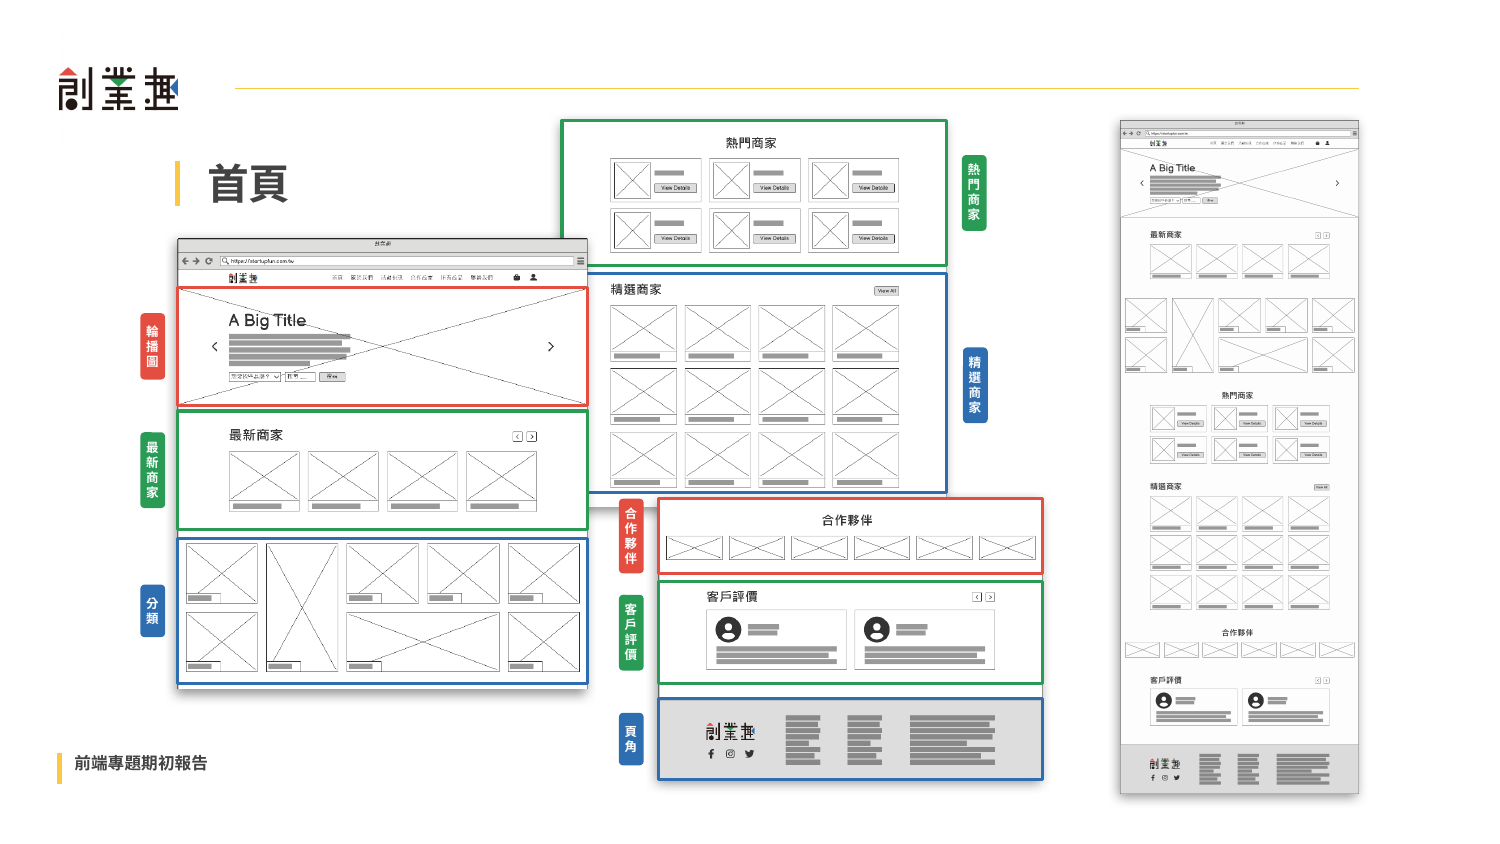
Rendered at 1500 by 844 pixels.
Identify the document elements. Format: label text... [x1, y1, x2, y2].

text_box 客戶評價 [609, 587, 651, 678]
text_box 前端專題期初報告 [59, 742, 224, 783]
picture [1119, 120, 1360, 794]
text_box 精選商家 [954, 339, 995, 430]
text_box 最新商家 [130, 424, 172, 515]
picture [177, 120, 1043, 780]
picture [59, 29, 178, 148]
text_box 輪 播 圖 [130, 308, 172, 384]
text_box 首頁 [192, 142, 484, 223]
text_box 頁角 [609, 708, 651, 769]
text_box 分類 [130, 580, 172, 641]
text_box 熱門商家 [952, 147, 994, 238]
text_box 合作夥伴 [609, 516, 651, 581]
